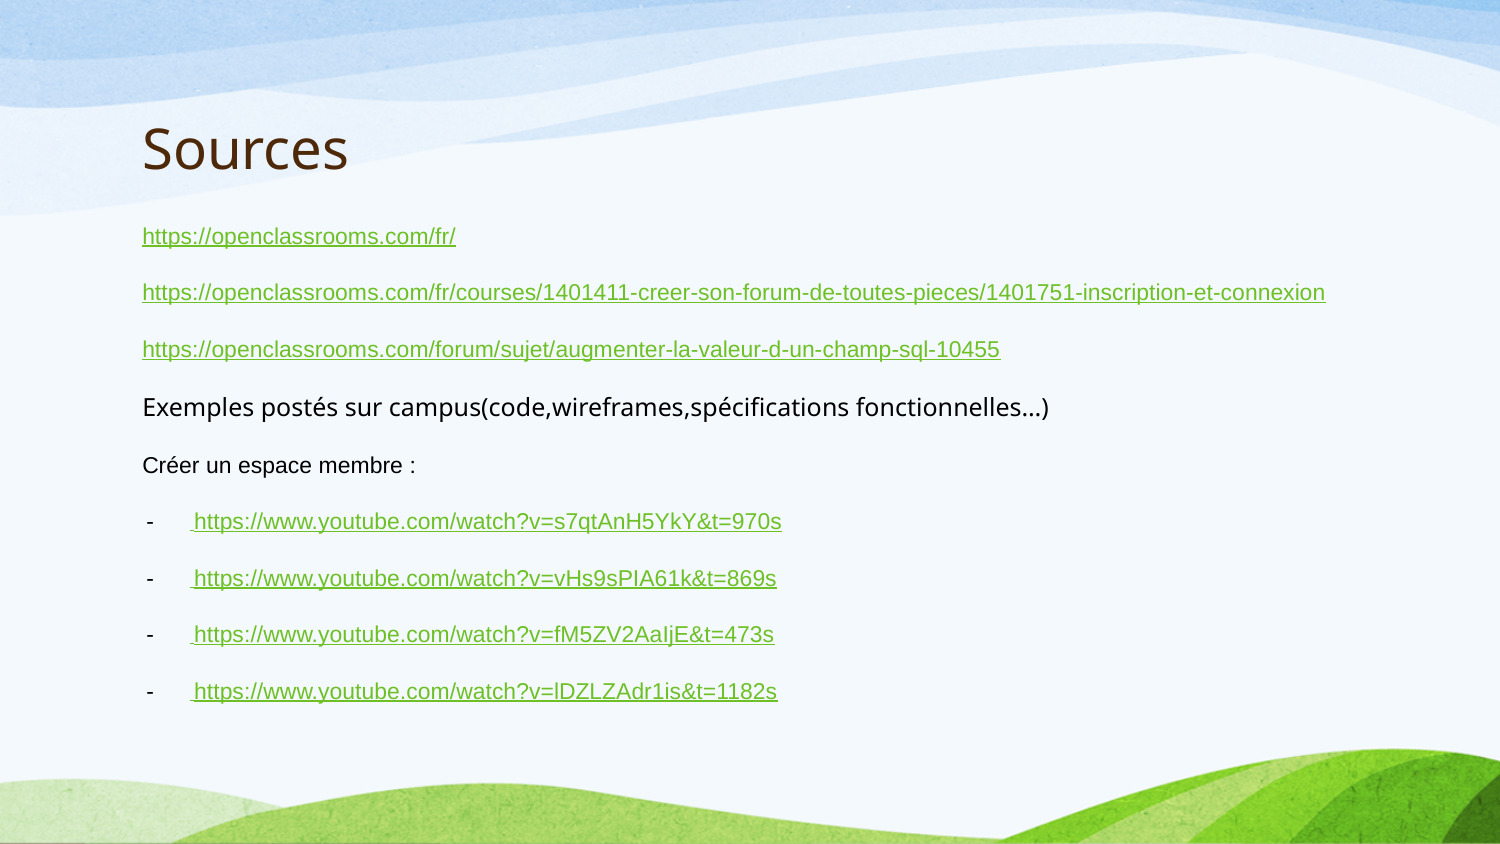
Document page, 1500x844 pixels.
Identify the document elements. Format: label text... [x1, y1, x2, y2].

title Sources [131, 37, 1369, 188]
list https://openclassrooms.com/fr/ https://openclassrooms.com/fr/courses/1401411-creer-son-forum-de-toutes-pieces/1401751-inscription-et-connexion https://openclassrooms.com/forum/sujet/augmenter-la-valeur-d-un-champ-sql-10455 Exemples postés sur campus(code,wireframes,spécifications fonctionnelles…) Créer un espace membre : - https://www.youtube.com/watch?v=s7qtAnH5YkY&t=970s - https://www.youtube.com/watch?v=vHs9sPIA61k&t=869s - https://www.youtube.com/watch?v=fM5ZV2AaIjE&t=473s - https://www.youtube.com/watch?v=lDZLZAdr1is&t=1182s [131, 215, 1369, 736]
picture [0, 0, 1500, 844]
